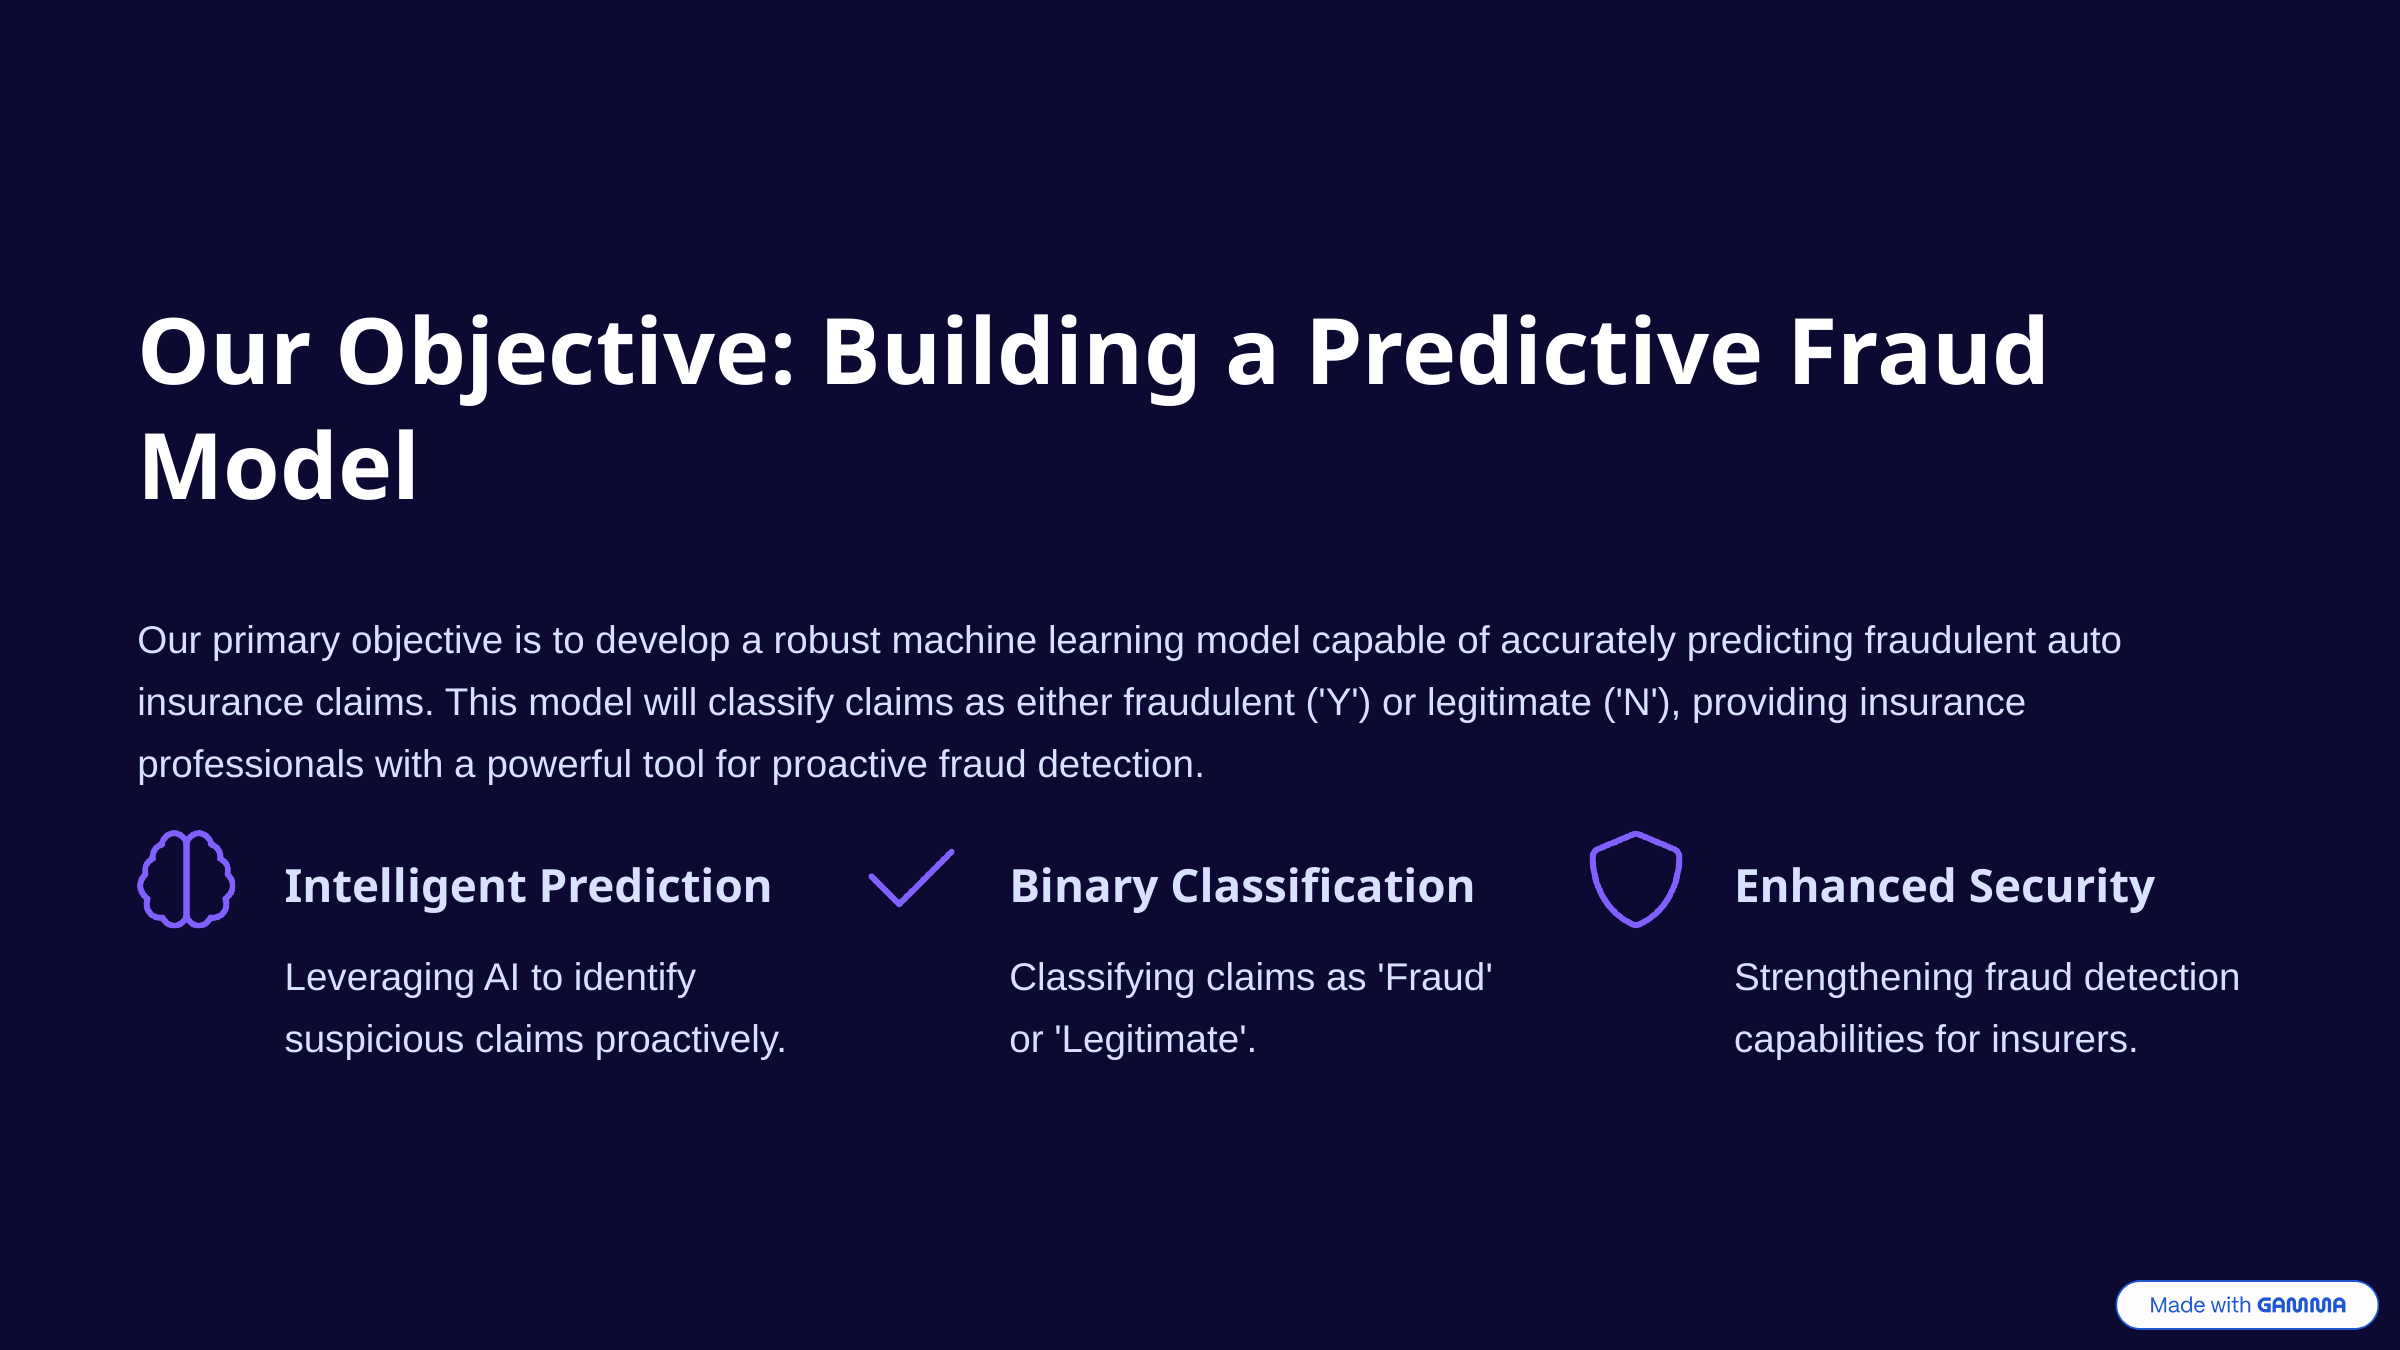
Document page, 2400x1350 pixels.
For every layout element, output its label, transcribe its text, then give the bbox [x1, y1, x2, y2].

picture [2106, 1271, 2389, 1339]
text_box Our primary objective is to develop a robust machine learning model capable of accurately predicting fraudulent auto insurance claims. This model will classify claims as either fraudulent ('Y') or legitimate ('N'), providing insurance professionals with a powerful tool for proactive fraud detection. [137, 598, 2263, 787]
text_box Leveraging AI to identify suspicious claims proactively. [284, 935, 813, 1062]
text_box Binary Classification [1009, 854, 1529, 912]
text_box Intelligent Prediction [284, 854, 807, 912]
picture [137, 830, 236, 930]
text_box Our Objective: Building a Predictive Fraud Model [137, 288, 2263, 520]
picture [862, 830, 961, 930]
text_box Enhanced Security [1734, 854, 2216, 912]
text_box Strengthening fraud detection capabilities for insurers. [1734, 935, 2263, 1062]
picture [1586, 830, 1686, 930]
text_box Classifying claims as 'Fraud' or 'Legitimate'. [1009, 935, 1538, 1062]
